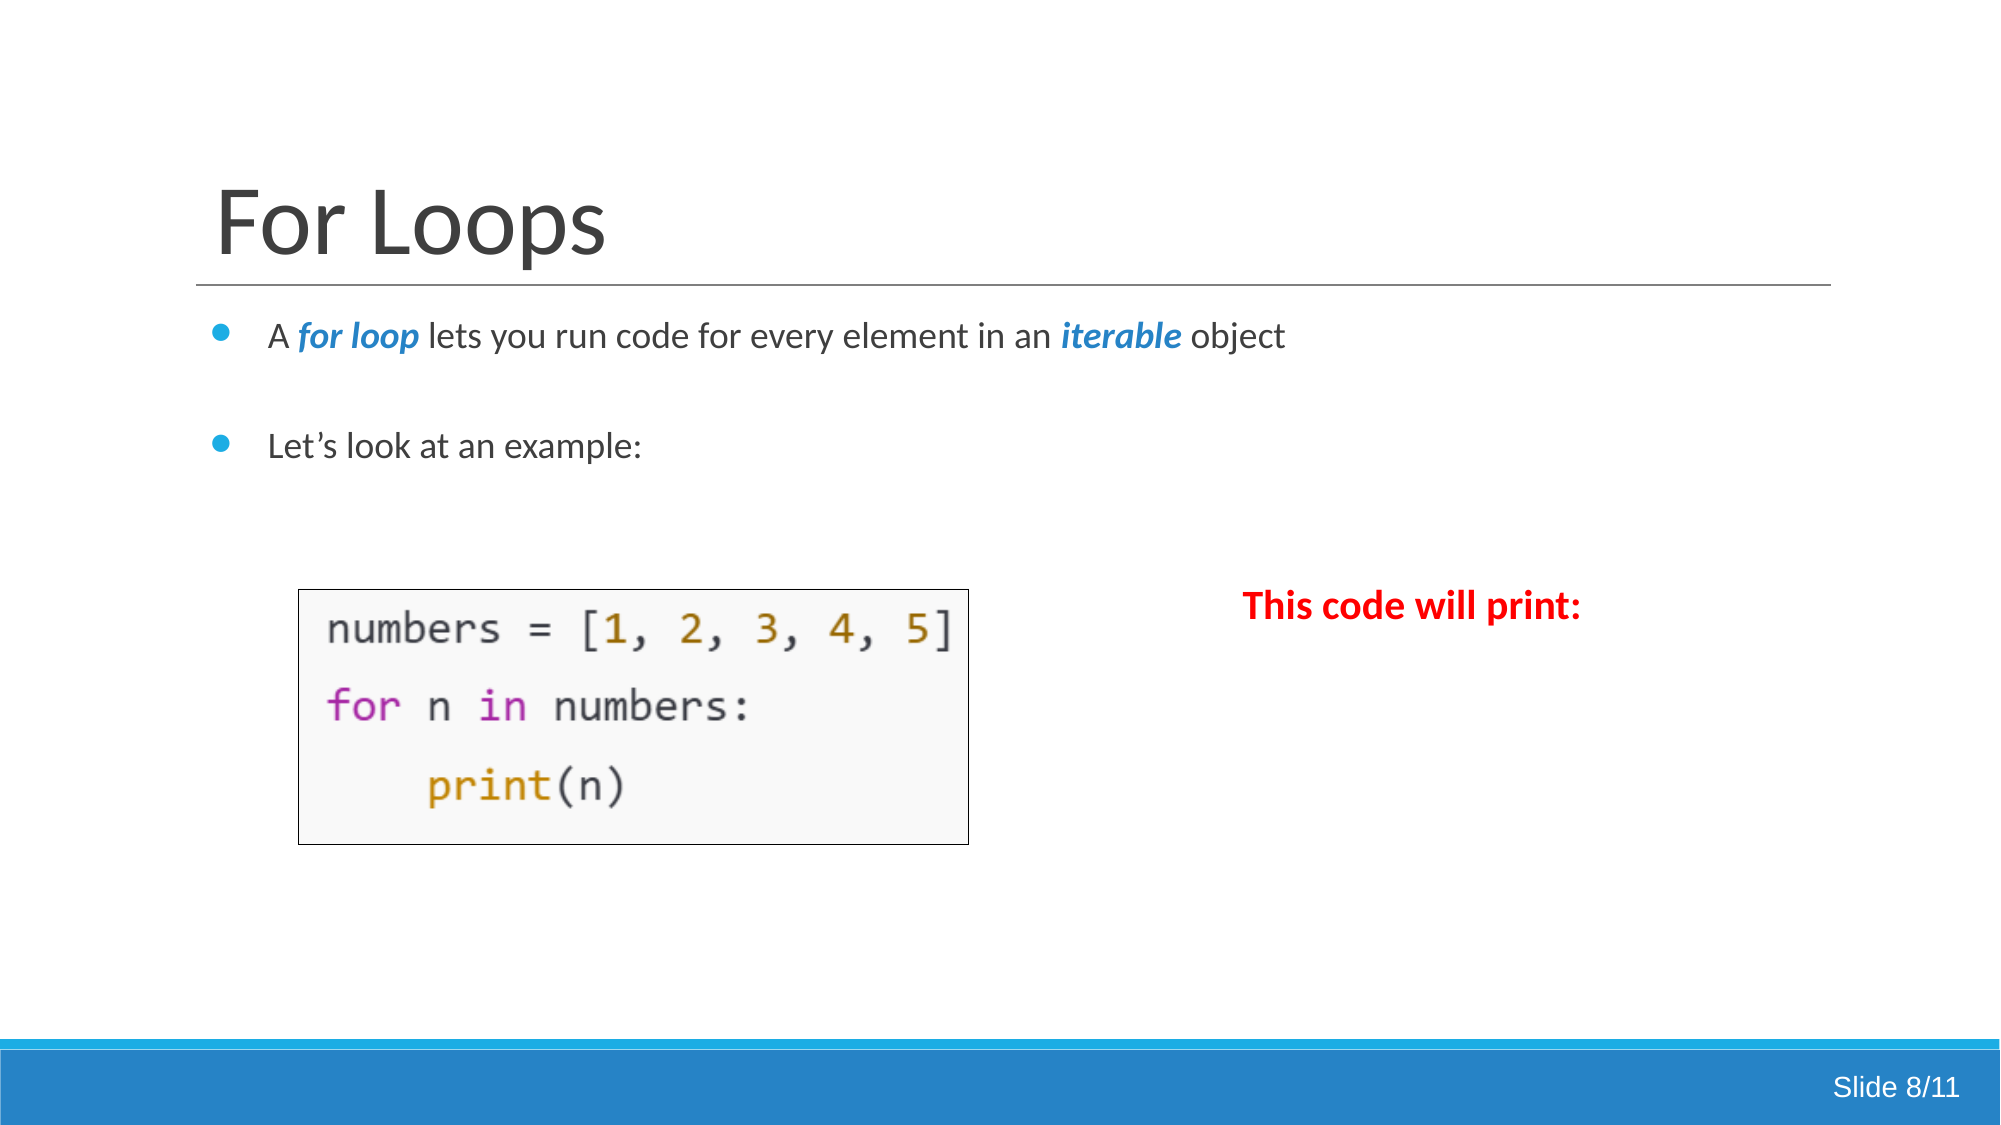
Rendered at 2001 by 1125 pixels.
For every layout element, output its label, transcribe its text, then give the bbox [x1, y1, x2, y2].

title For Loops [200, 44, 1850, 283]
text_box This code will print: 1 2 3 4 5 [1227, 562, 1807, 943]
text_box Slide 8/11 [1817, 1053, 2000, 1125]
text_box A for loop lets you run code for every element in an iterable object Let’s look at an example: [192, 308, 1317, 870]
picture [298, 588, 970, 845]
